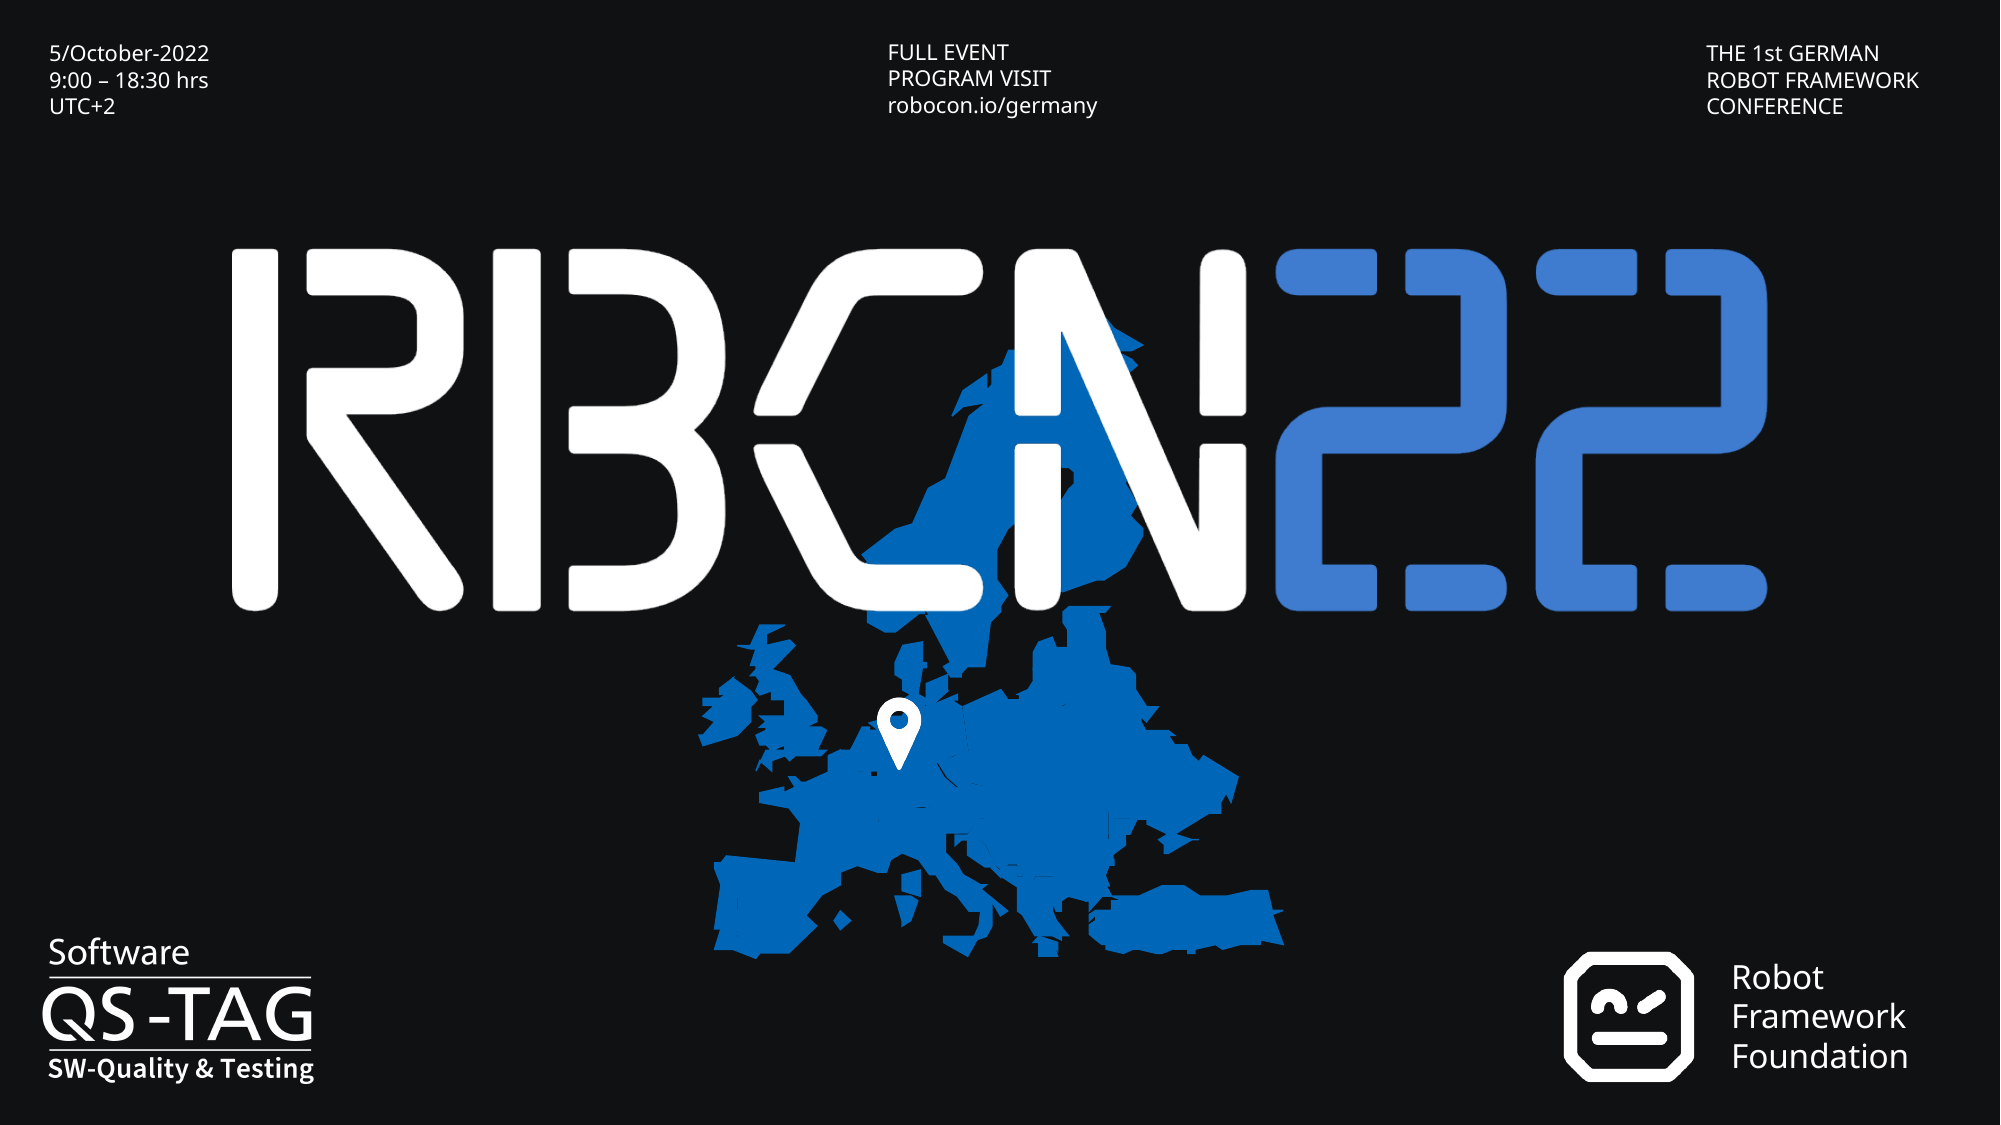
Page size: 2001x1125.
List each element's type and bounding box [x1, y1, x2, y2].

picture [232, 248, 1768, 612]
picture [849, 683, 949, 784]
picture [1520, 908, 1737, 1125]
picture [34, 929, 325, 1095]
